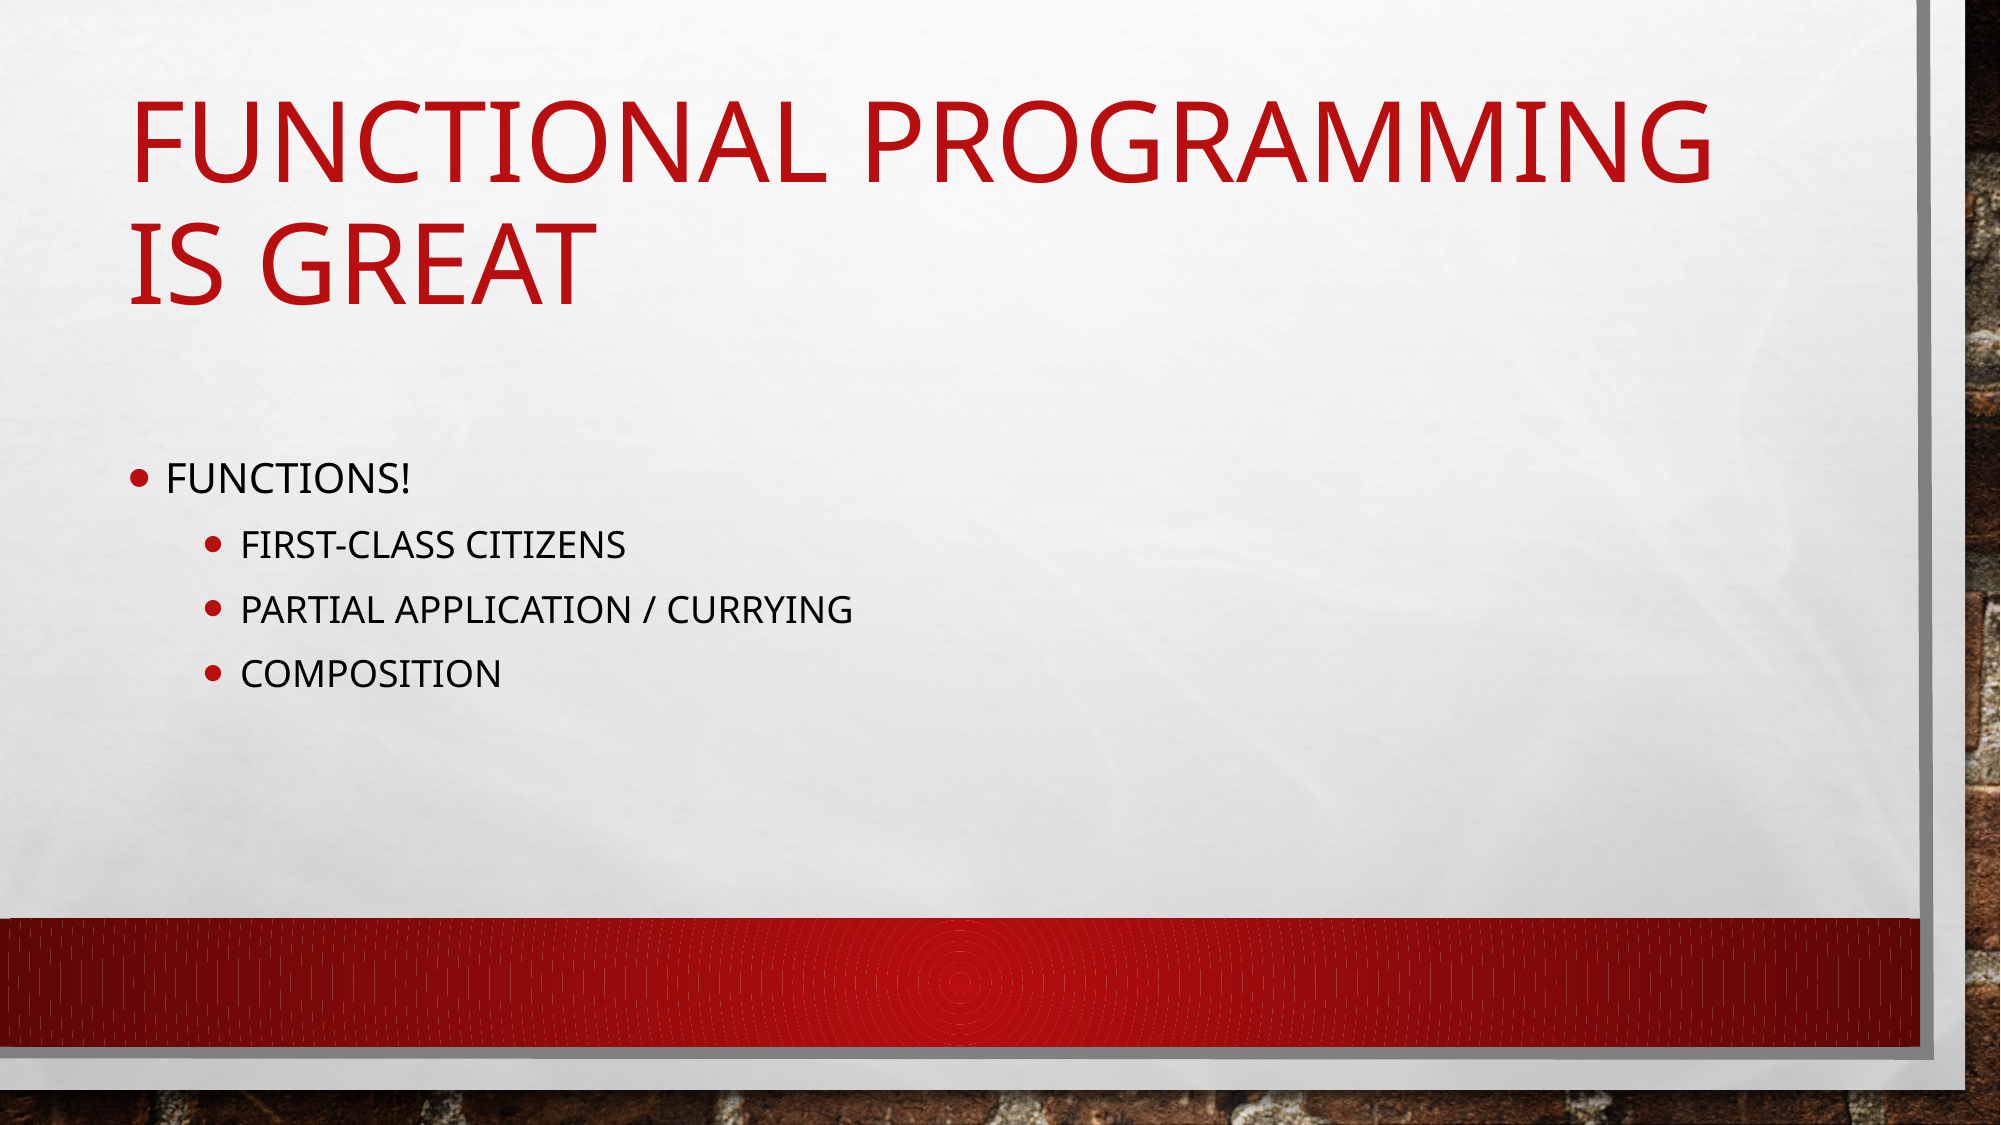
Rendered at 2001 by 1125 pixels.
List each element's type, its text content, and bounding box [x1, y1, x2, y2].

title Functional Programming is great [112, 112, 1818, 302]
picture [0, 0, 2000, 1125]
list Functions! first-class citizens partial application / currying composition [112, 338, 1818, 882]
